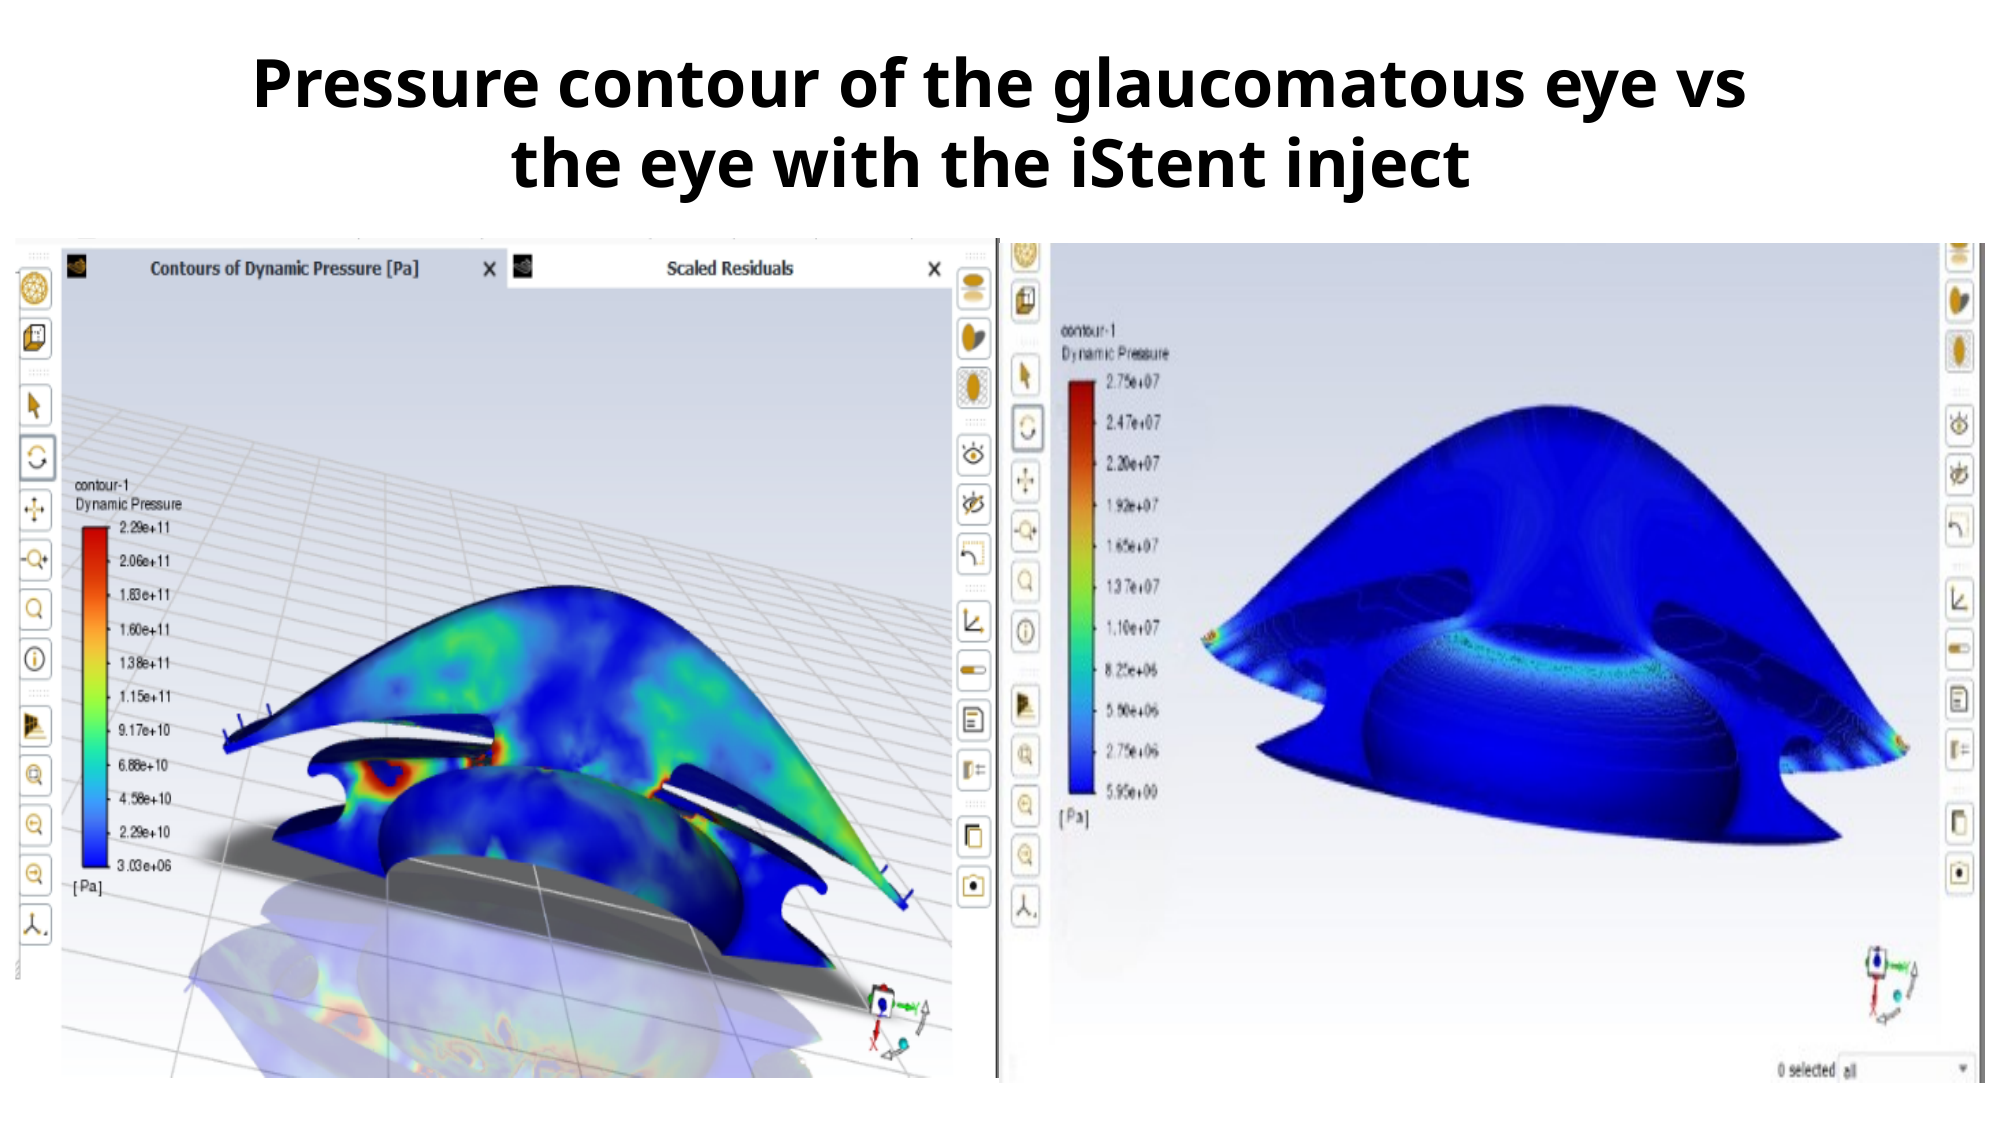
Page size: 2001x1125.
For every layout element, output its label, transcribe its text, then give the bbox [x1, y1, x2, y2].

picture [15, 238, 1985, 1083]
text_box Pressure contour of the glaucomatous eye vs the eye with the iStent inject [189, 33, 1811, 241]
